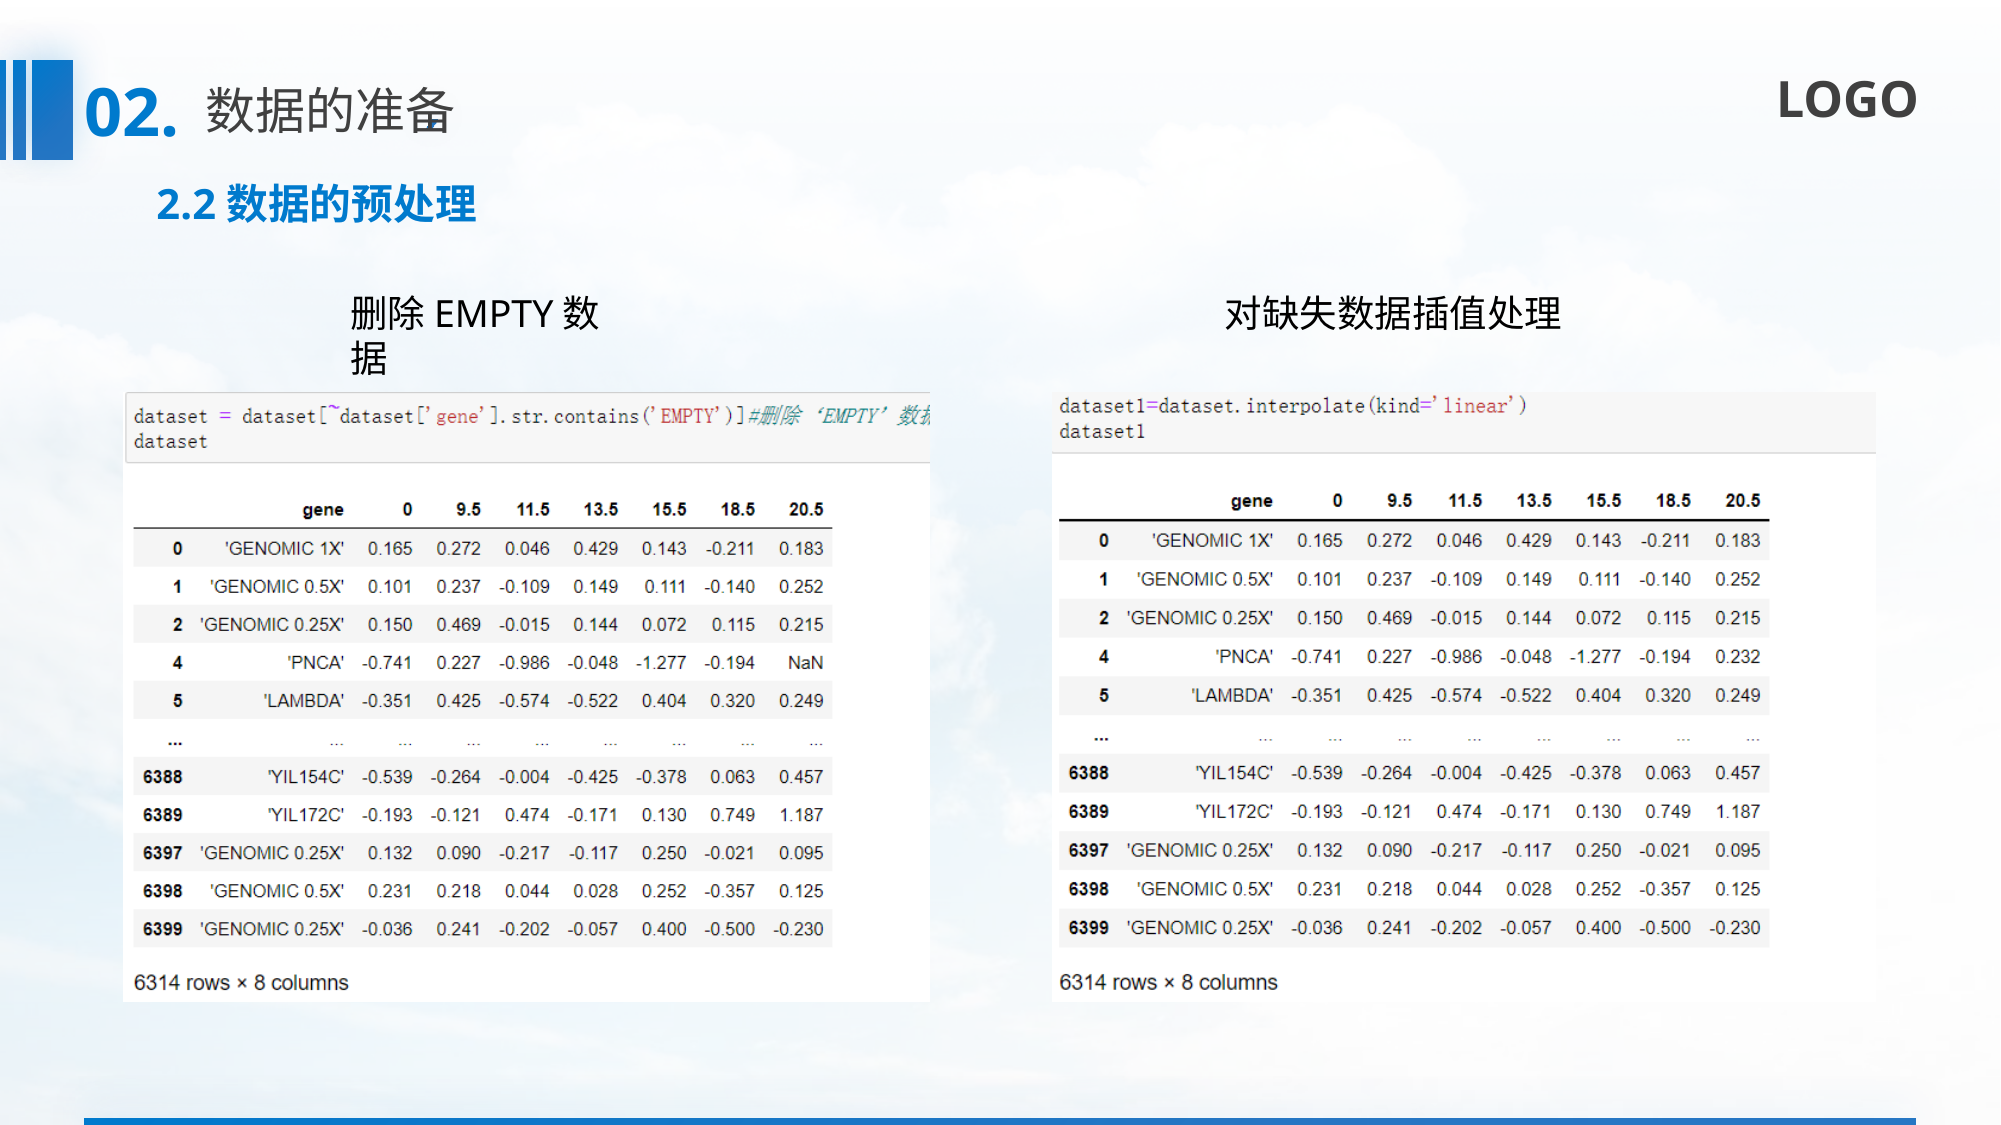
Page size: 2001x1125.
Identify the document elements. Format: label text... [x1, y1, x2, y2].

text_box 2.2数据的预处理 [145, 160, 806, 234]
text_box 对缺失数据插值处理 [1210, 282, 1596, 342]
picture [123, 392, 930, 1002]
picture [1052, 392, 1876, 1002]
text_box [84, 69, 572, 151]
text_box 删除EMPTY数据 [335, 282, 645, 387]
